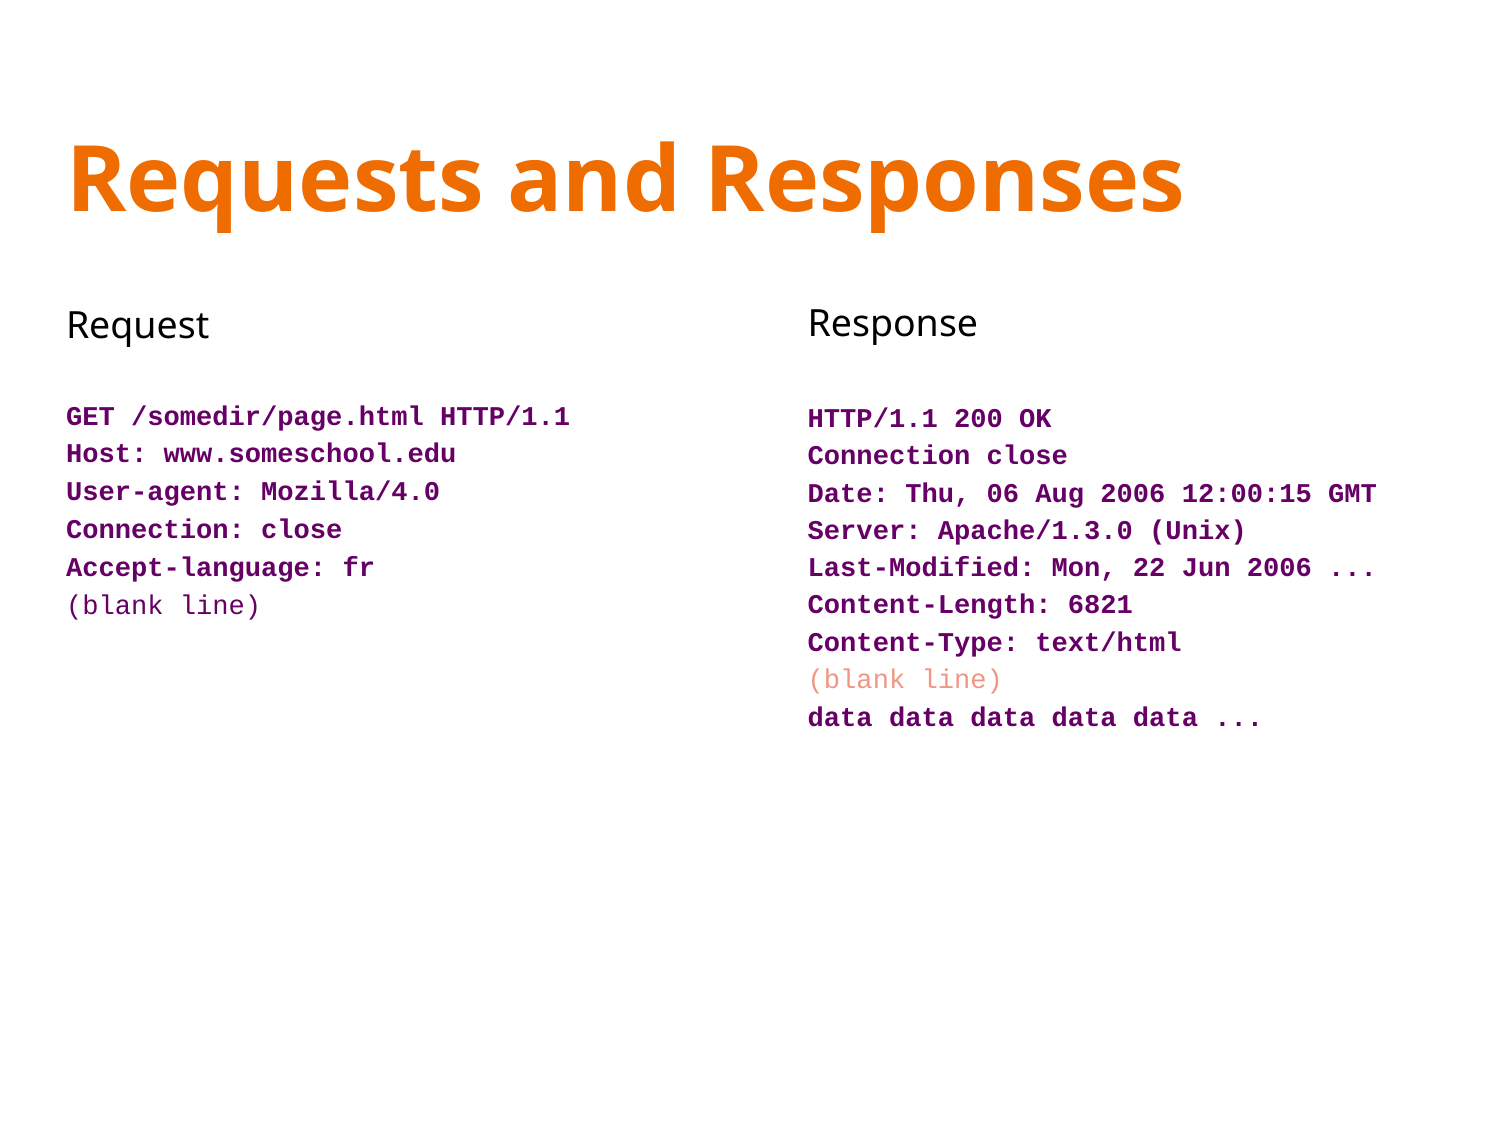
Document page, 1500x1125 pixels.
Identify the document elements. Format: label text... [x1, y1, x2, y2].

list Request GET /somedir/page.html HTTP/1.1 Host: www.someschool.edu User-agent: Mozilla/4.0 Connection: close Accept-language: fr (blank line) [51, 276, 708, 1000]
list Response HTTP/1.1 200 OK Connection close Date: Thu, 06 Aug 2006 12:00:15 GMT Server: Apache/1.3.0 (Unix) Last-Modified: Mon, 22 Jun 2006 ... Content-Length: 6821 Content-Type: text/html (blank line) data data data data data ... [792, 276, 1449, 1000]
title Requests and Responses [51, 97, 1449, 252]
